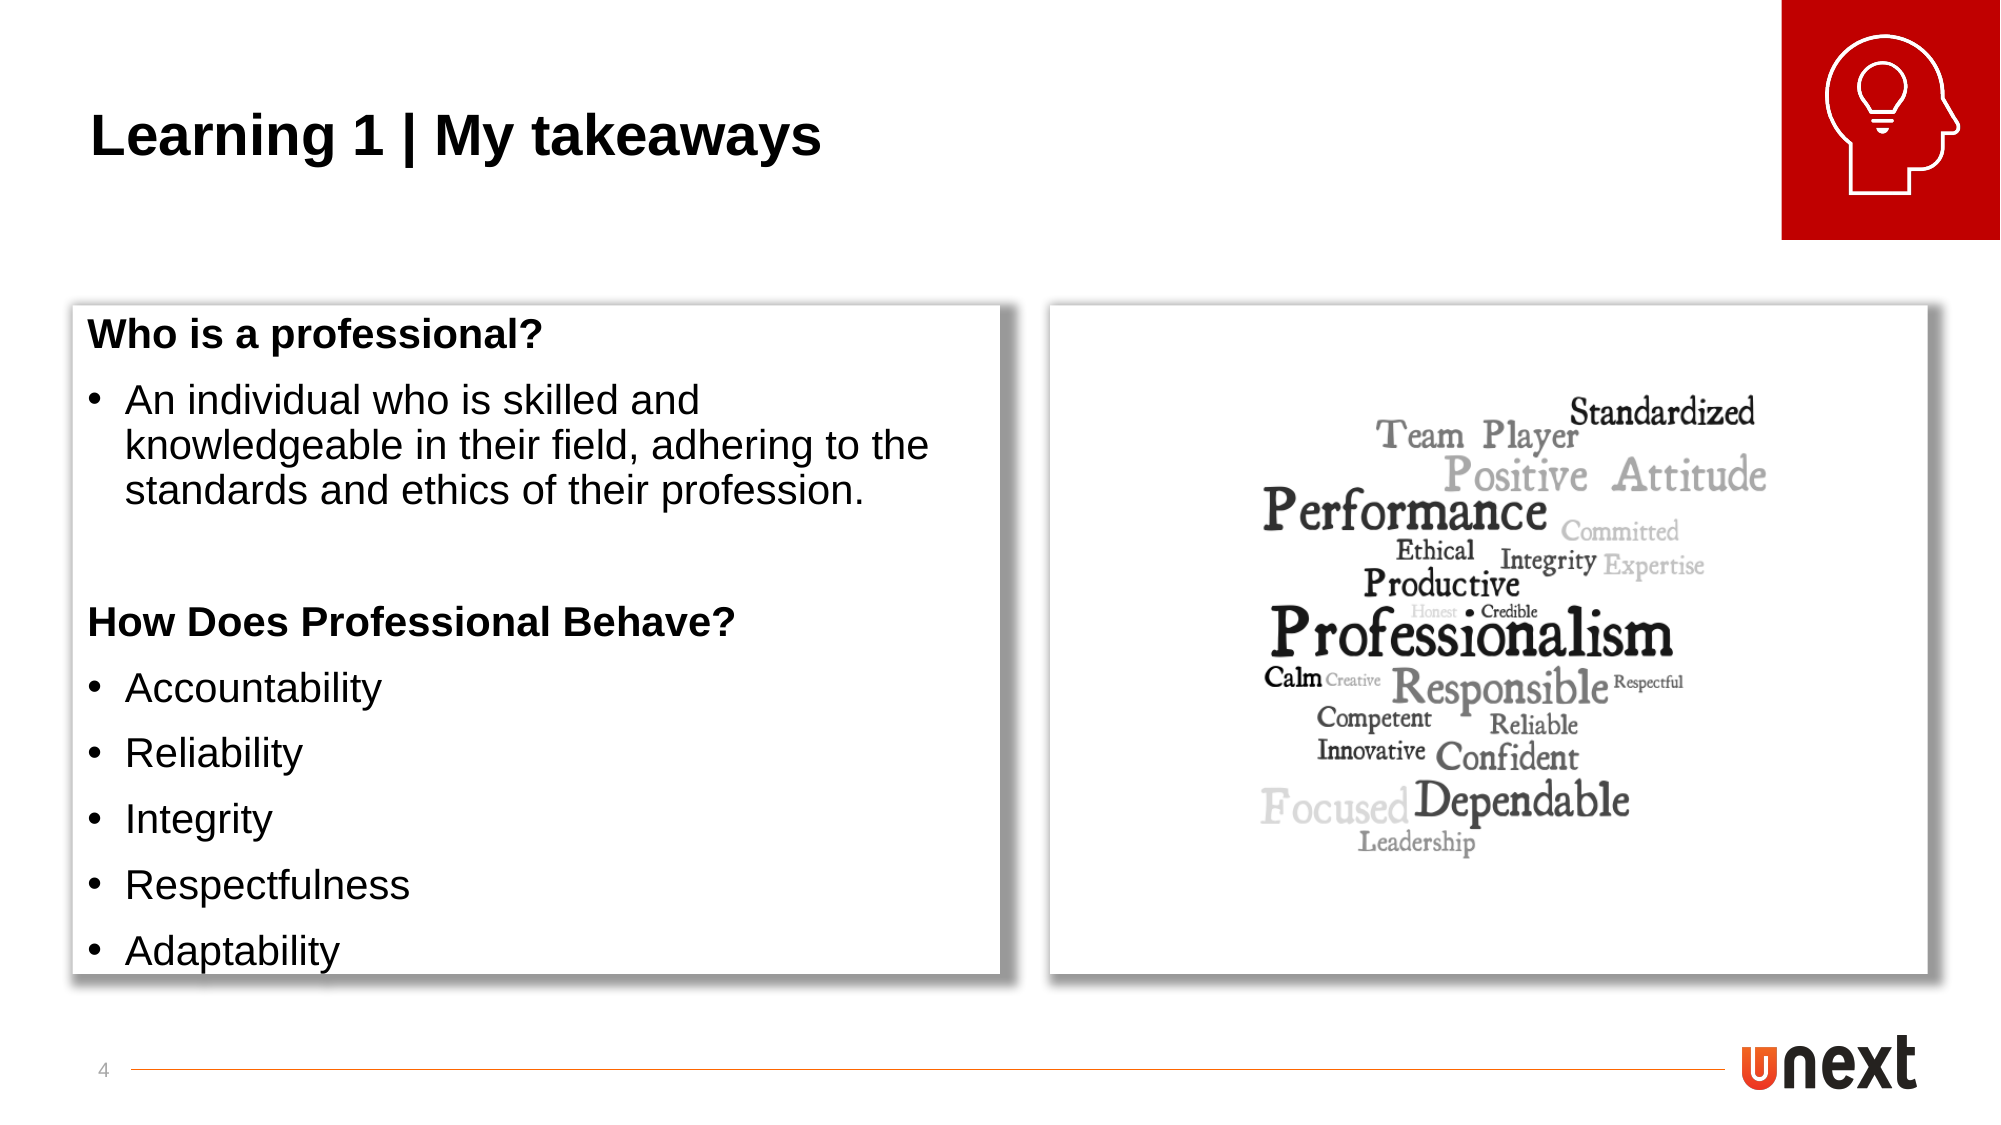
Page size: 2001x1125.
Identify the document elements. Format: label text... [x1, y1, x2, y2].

text_box Who is a professional? An individual who is skilled and knowledgeable in their field, adhering to the standards and ethics of their profession. How Does Professional Behave? Accountability Reliability Integrity Respectfulness Adaptability [72, 305, 1000, 974]
text_box [1050, 305, 1928, 974]
picture [1742, 1035, 1917, 1090]
slide_number 4 [48, 1047, 110, 1091]
title Learning 1 | My takeaways [76, 78, 1797, 196]
picture [1051, 367, 1893, 889]
picture [1797, 23, 1988, 214]
text_box [1781, 0, 2000, 241]
